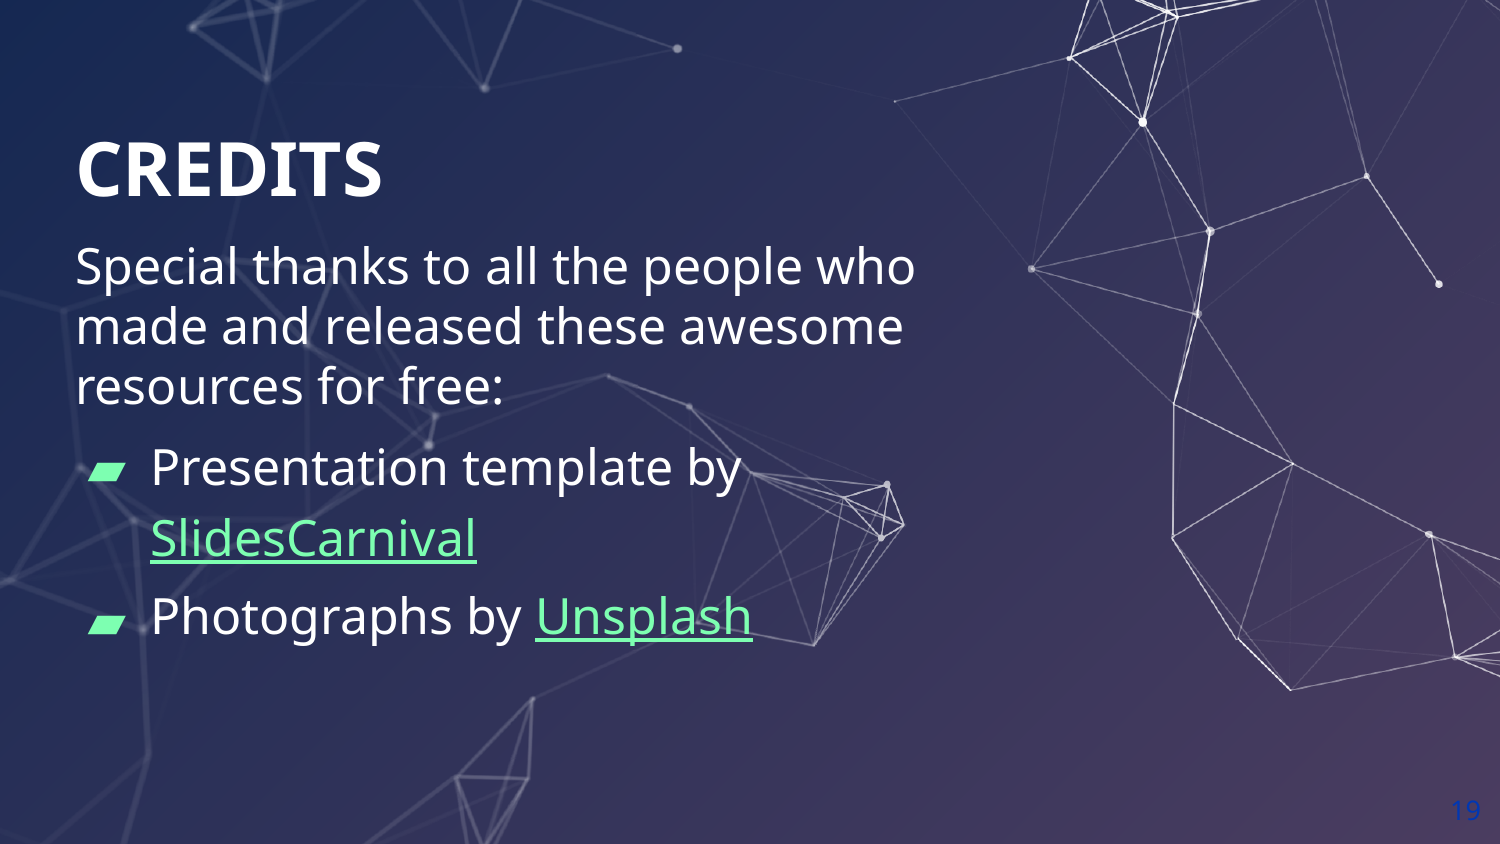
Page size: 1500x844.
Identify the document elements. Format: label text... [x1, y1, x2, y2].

list Special thanks to all the people who made and released these awesome resources for free: Presentation template by SlidesCarnival Photographs by Unsplash [75, 234, 1064, 751]
title CREDITS [75, 71, 1064, 212]
slide_number ‹#› [1391, 779, 1482, 844]
picture [0, 0, 1500, 844]
